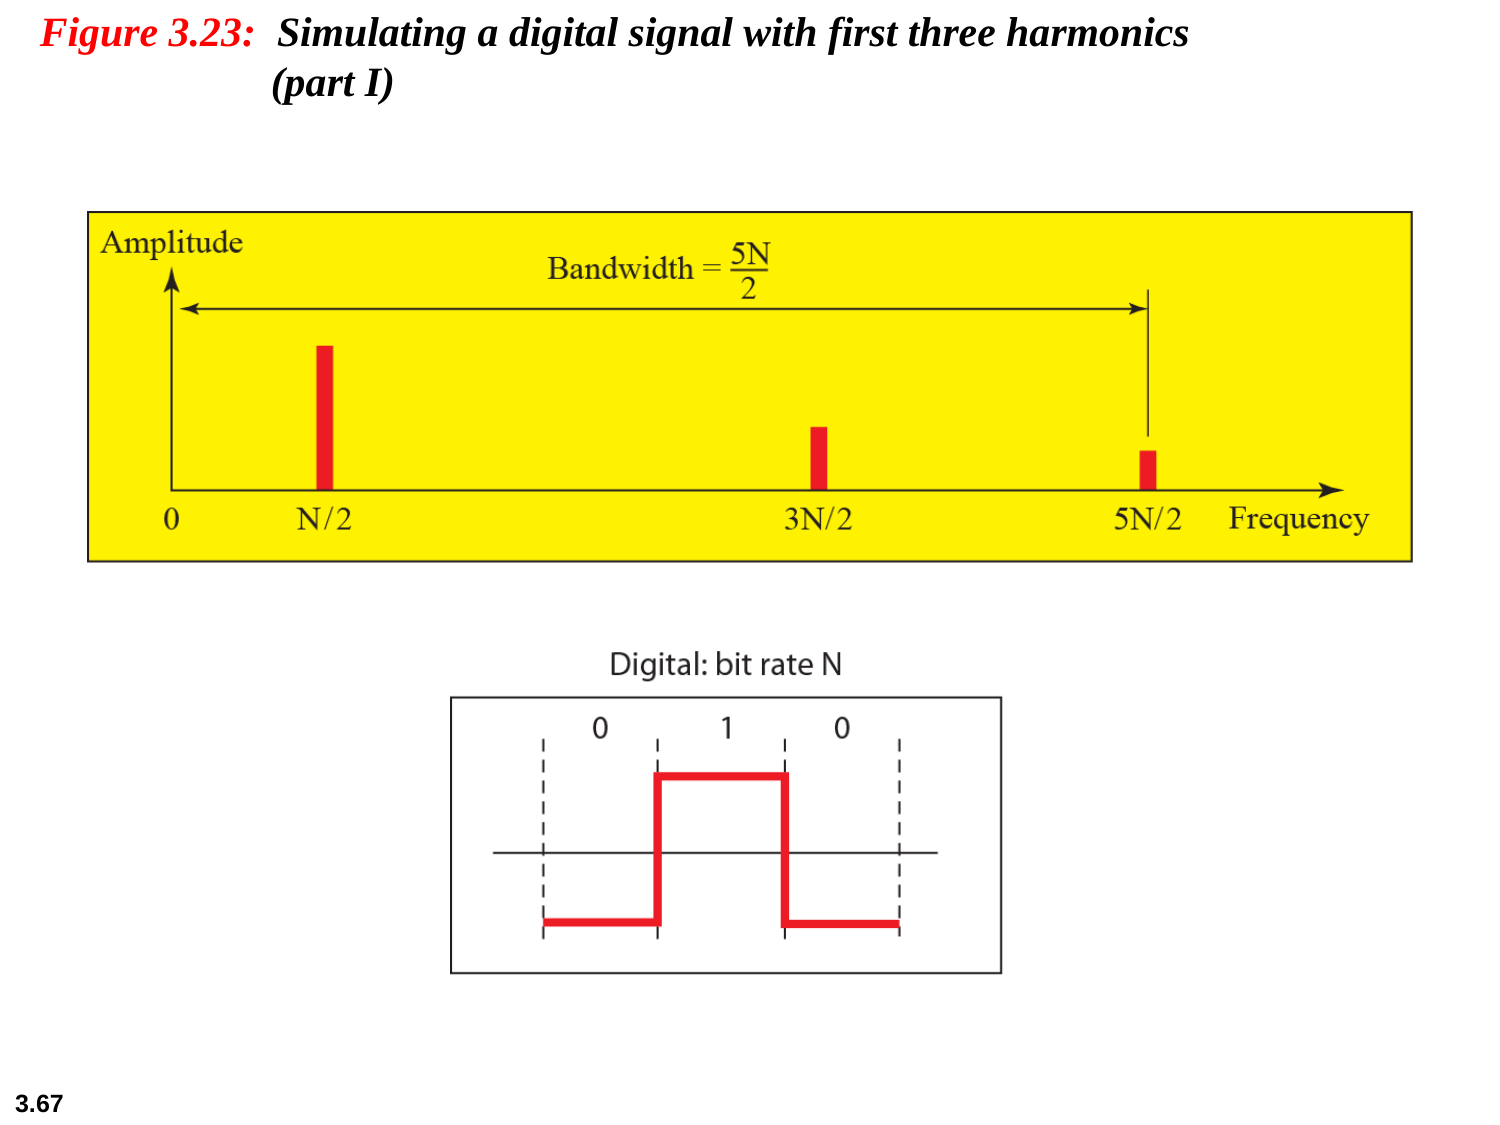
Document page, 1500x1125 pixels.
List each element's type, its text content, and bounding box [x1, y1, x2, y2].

text_box Figure 3.23: Simulating a digital signal with first three harmonics (part I) [24, 0, 1363, 113]
picture [449, 646, 1003, 976]
text_box 3.67 [0, 1049, 313, 1125]
picture [87, 211, 1413, 563]
